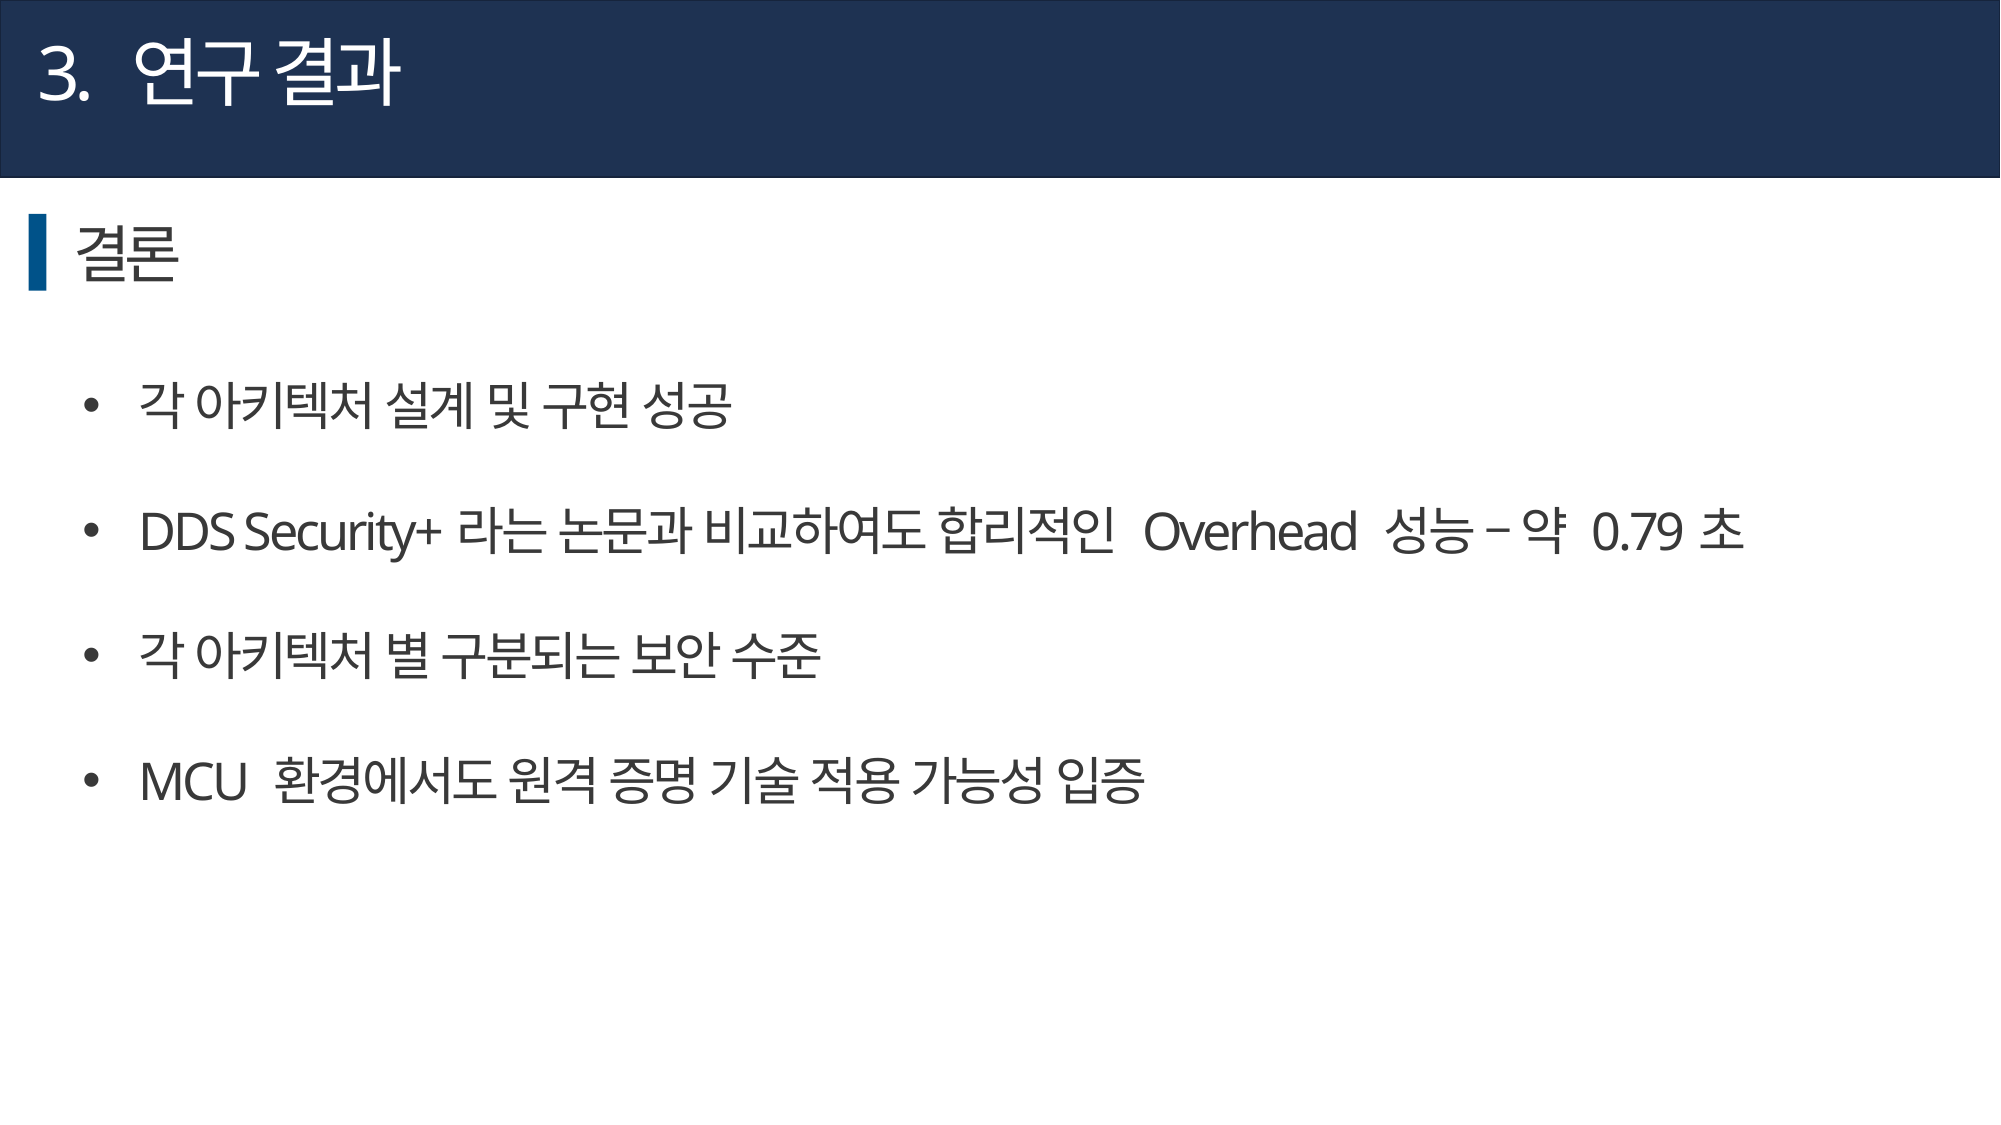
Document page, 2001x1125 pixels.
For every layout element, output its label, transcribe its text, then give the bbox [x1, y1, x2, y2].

text_box 각 아키텍처 설계 및 구현 성공 DDS Security+라는 논문과 비교하여도 합리적인 Overhead 성능 – 약 0.79초 각 아키텍처 별 구분되는 보안 수준 MCU 환경에서도 원격 증명 기술 적용 가능성 입증 [67, 366, 1761, 944]
text_box [0, 0, 2000, 178]
text_box 3. 연구 결과 [22, 17, 419, 123]
text_box 결론 [58, 207, 197, 298]
text_box [28, 213, 47, 292]
